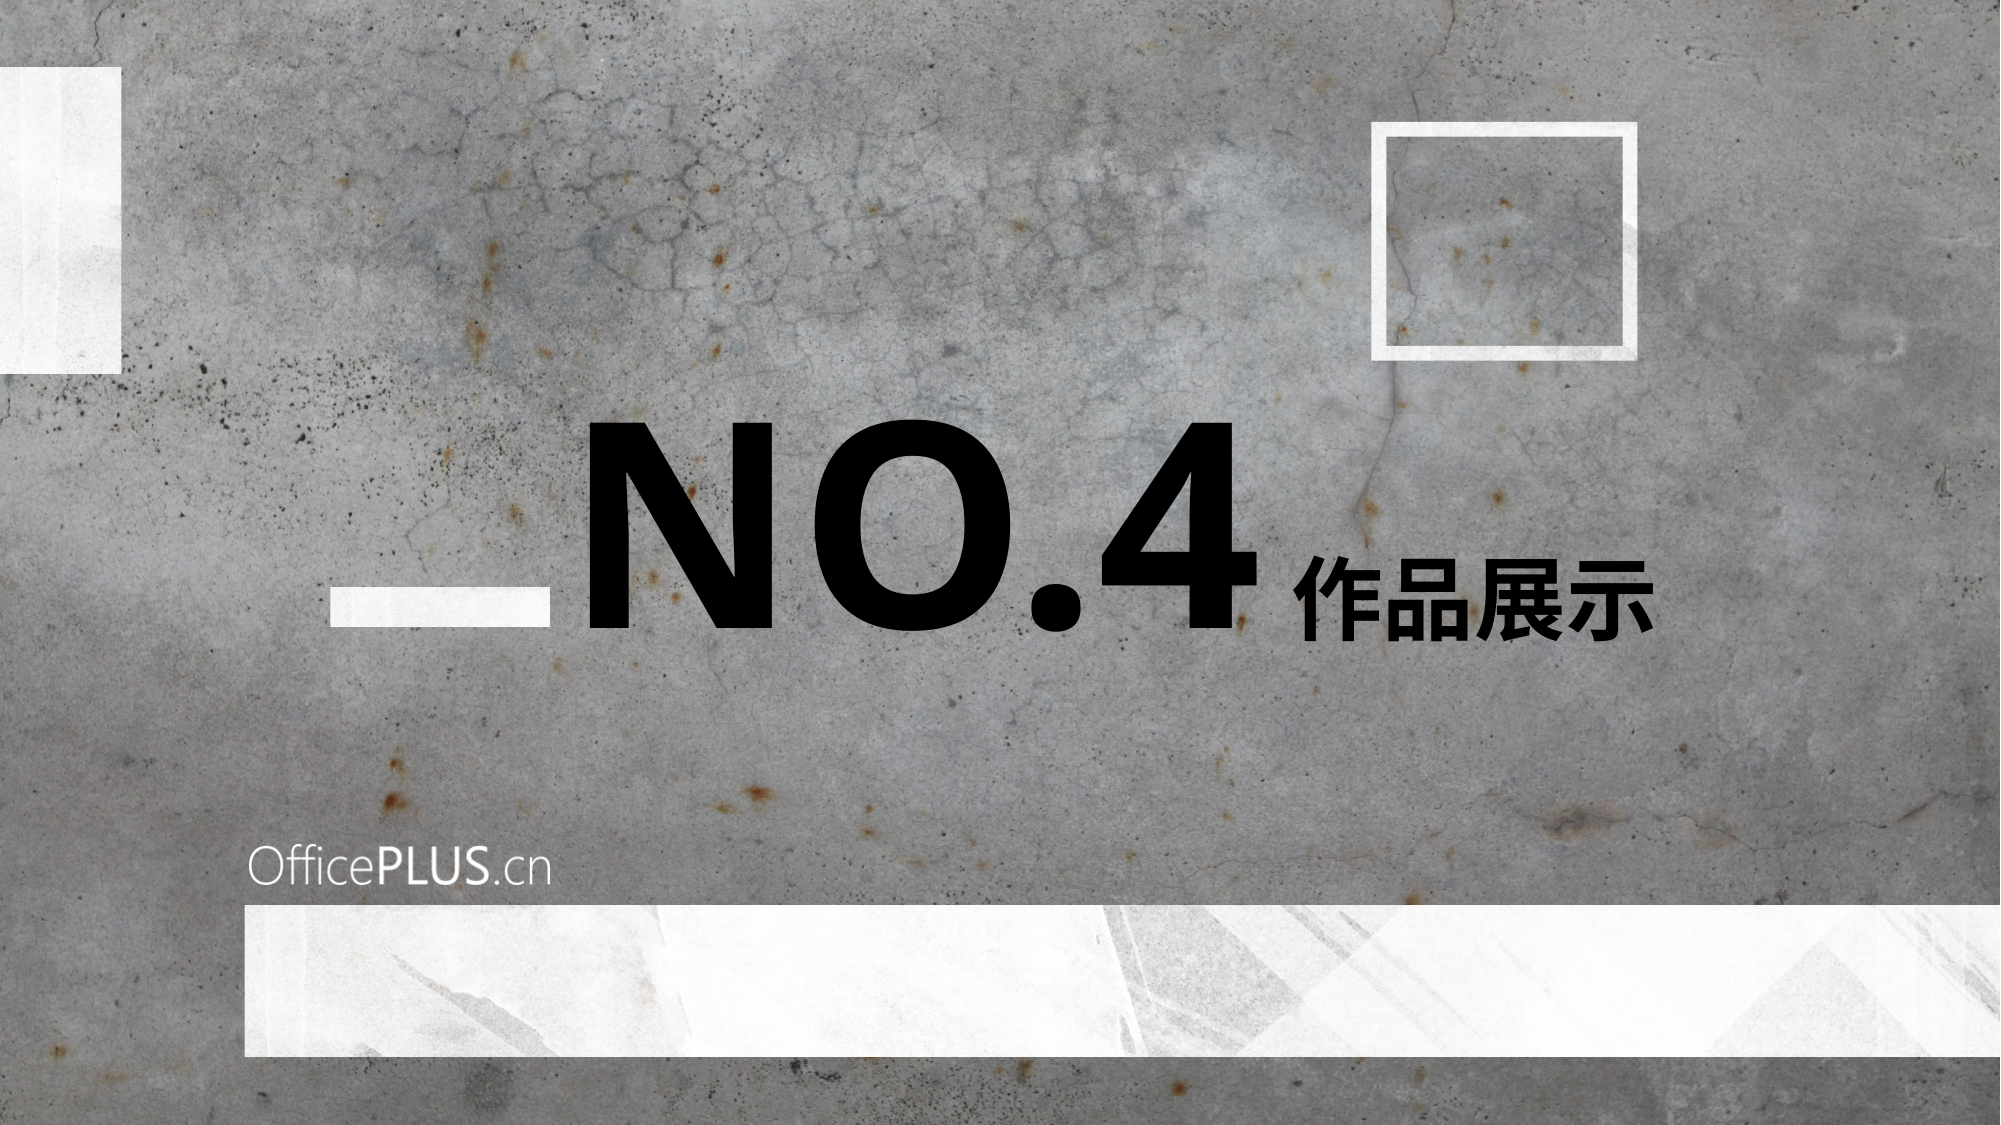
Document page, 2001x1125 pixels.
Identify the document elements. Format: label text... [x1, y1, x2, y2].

picture [0, 0, 2000, 1125]
text_box 作品展示 [1276, 501, 1803, 659]
list NO.4 [549, 373, 1354, 670]
